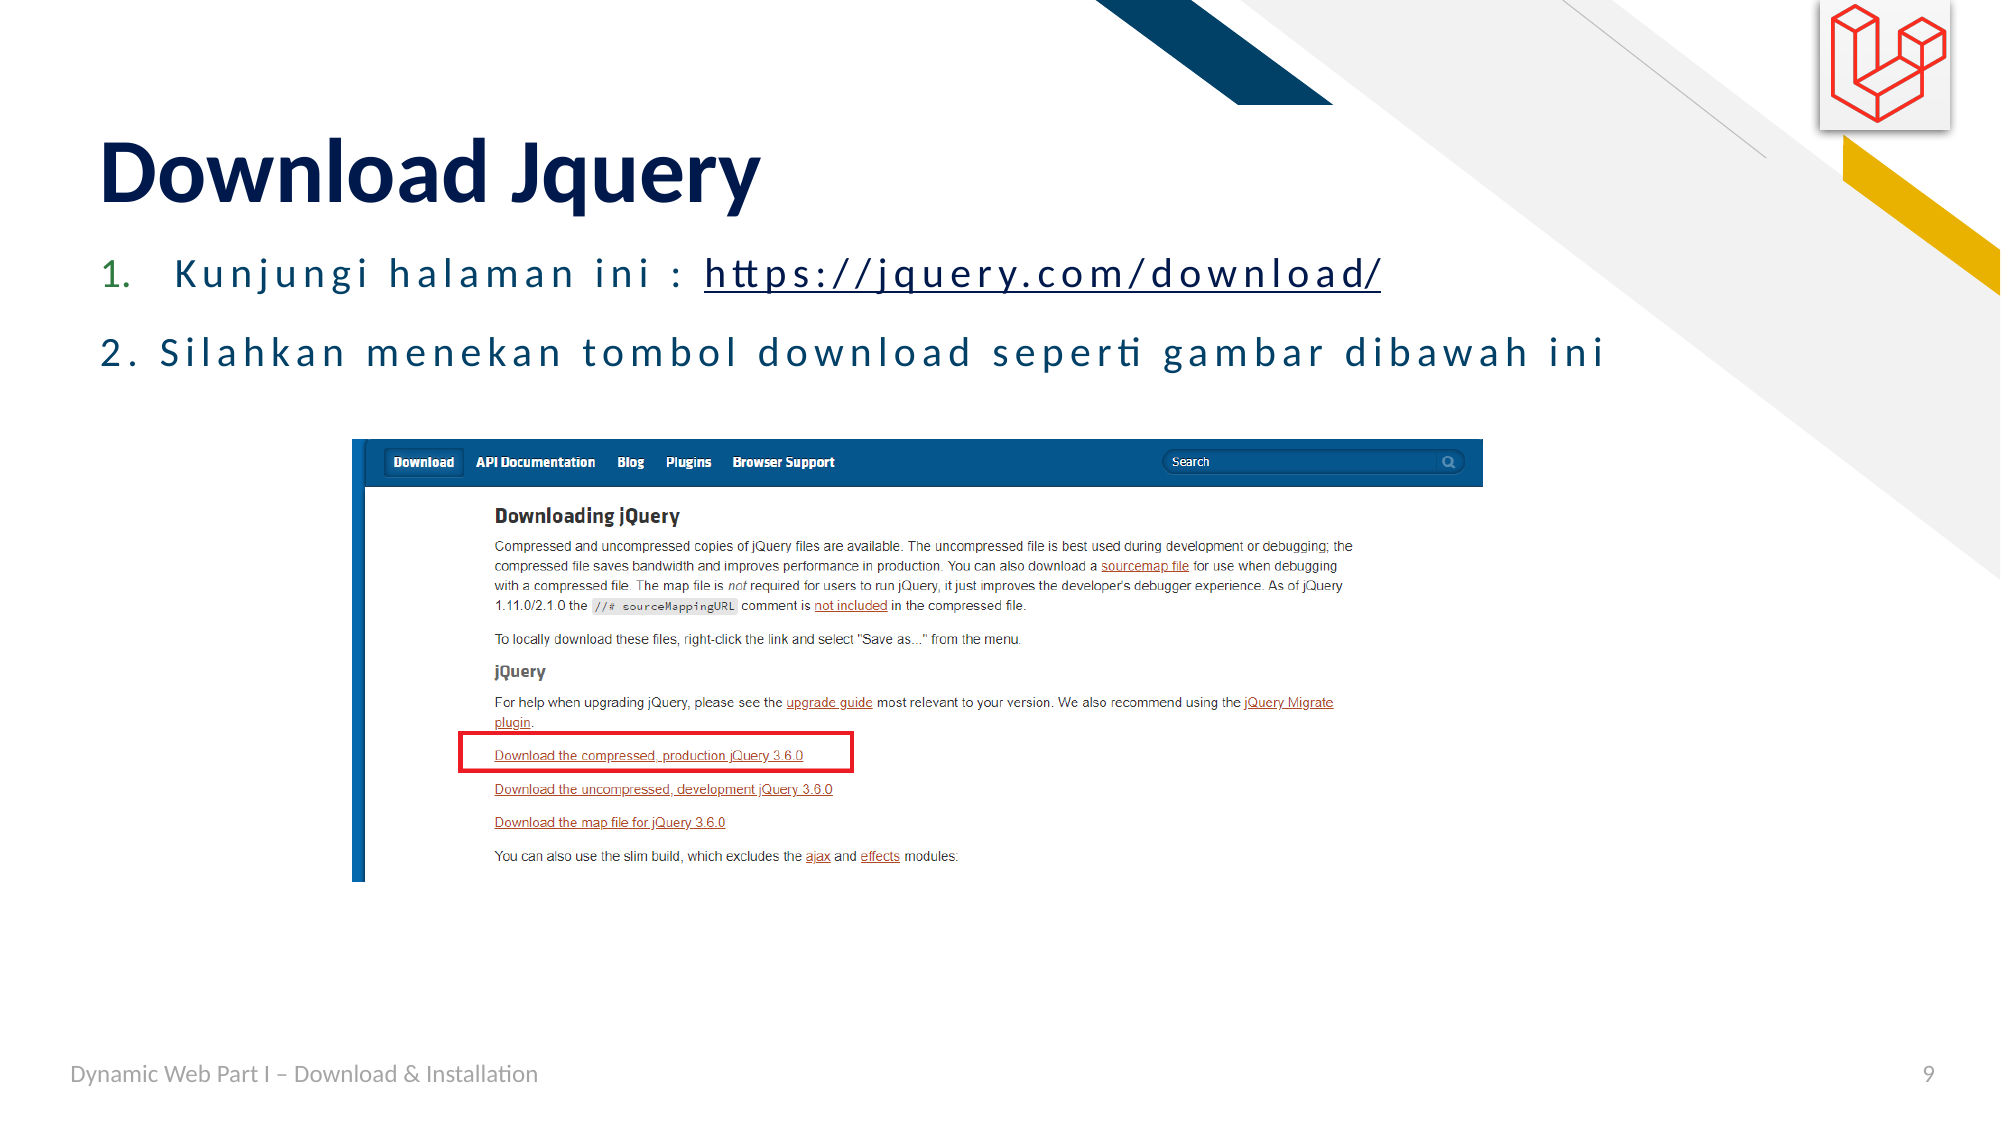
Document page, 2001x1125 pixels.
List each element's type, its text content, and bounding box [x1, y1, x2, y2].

text_box [1820, 0, 1950, 130]
footer Dynamic Web Part I – Download & Installation [55, 1042, 731, 1103]
picture [352, 439, 1483, 882]
text_box Kunjungi halaman ini : https://jquery.com/download/ [85, 244, 1783, 324]
title Download Jquery [85, 34, 1453, 223]
text_box 2. Silahkan menekan tombol download seperti gambar dibawah ini [85, 323, 1751, 459]
slide_number 9 [1828, 1042, 1950, 1103]
picture [1831, 4, 1947, 125]
